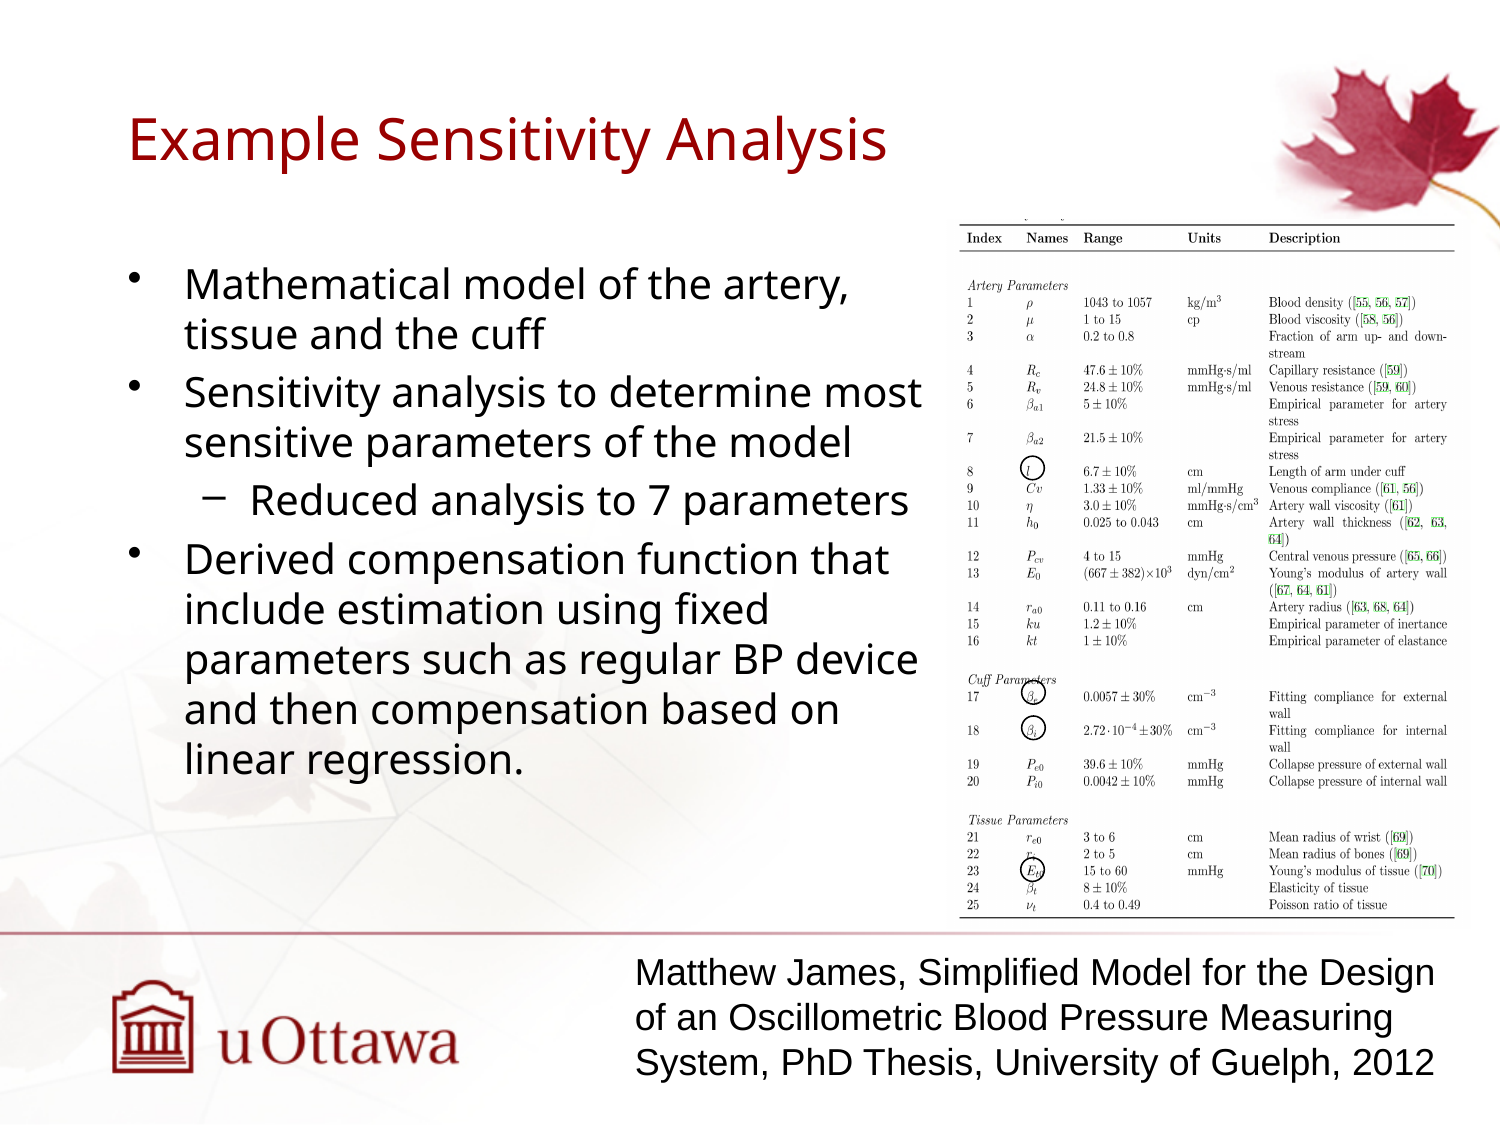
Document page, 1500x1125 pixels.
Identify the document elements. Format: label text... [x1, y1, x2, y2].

text_box Matthew James, Simplified Model for the Design of an Oscillometric Blood Pressure Measuring System, PhD Thesis, University of Guelph, 2012 [620, 940, 1471, 1091]
title Example Sensitivity Analysis [112, 62, 1188, 213]
picture [0, 0, 1500, 1125]
list Mathematical model of the artery, tissue and the cuff Sensitivity analysis to determine most sensitive parameters of the model Reduced analysis to 7 parameters Derived compensation function that include estimation using fixed parameters such as regular BP device and then compensation based on linear regression. [112, 249, 941, 888]
